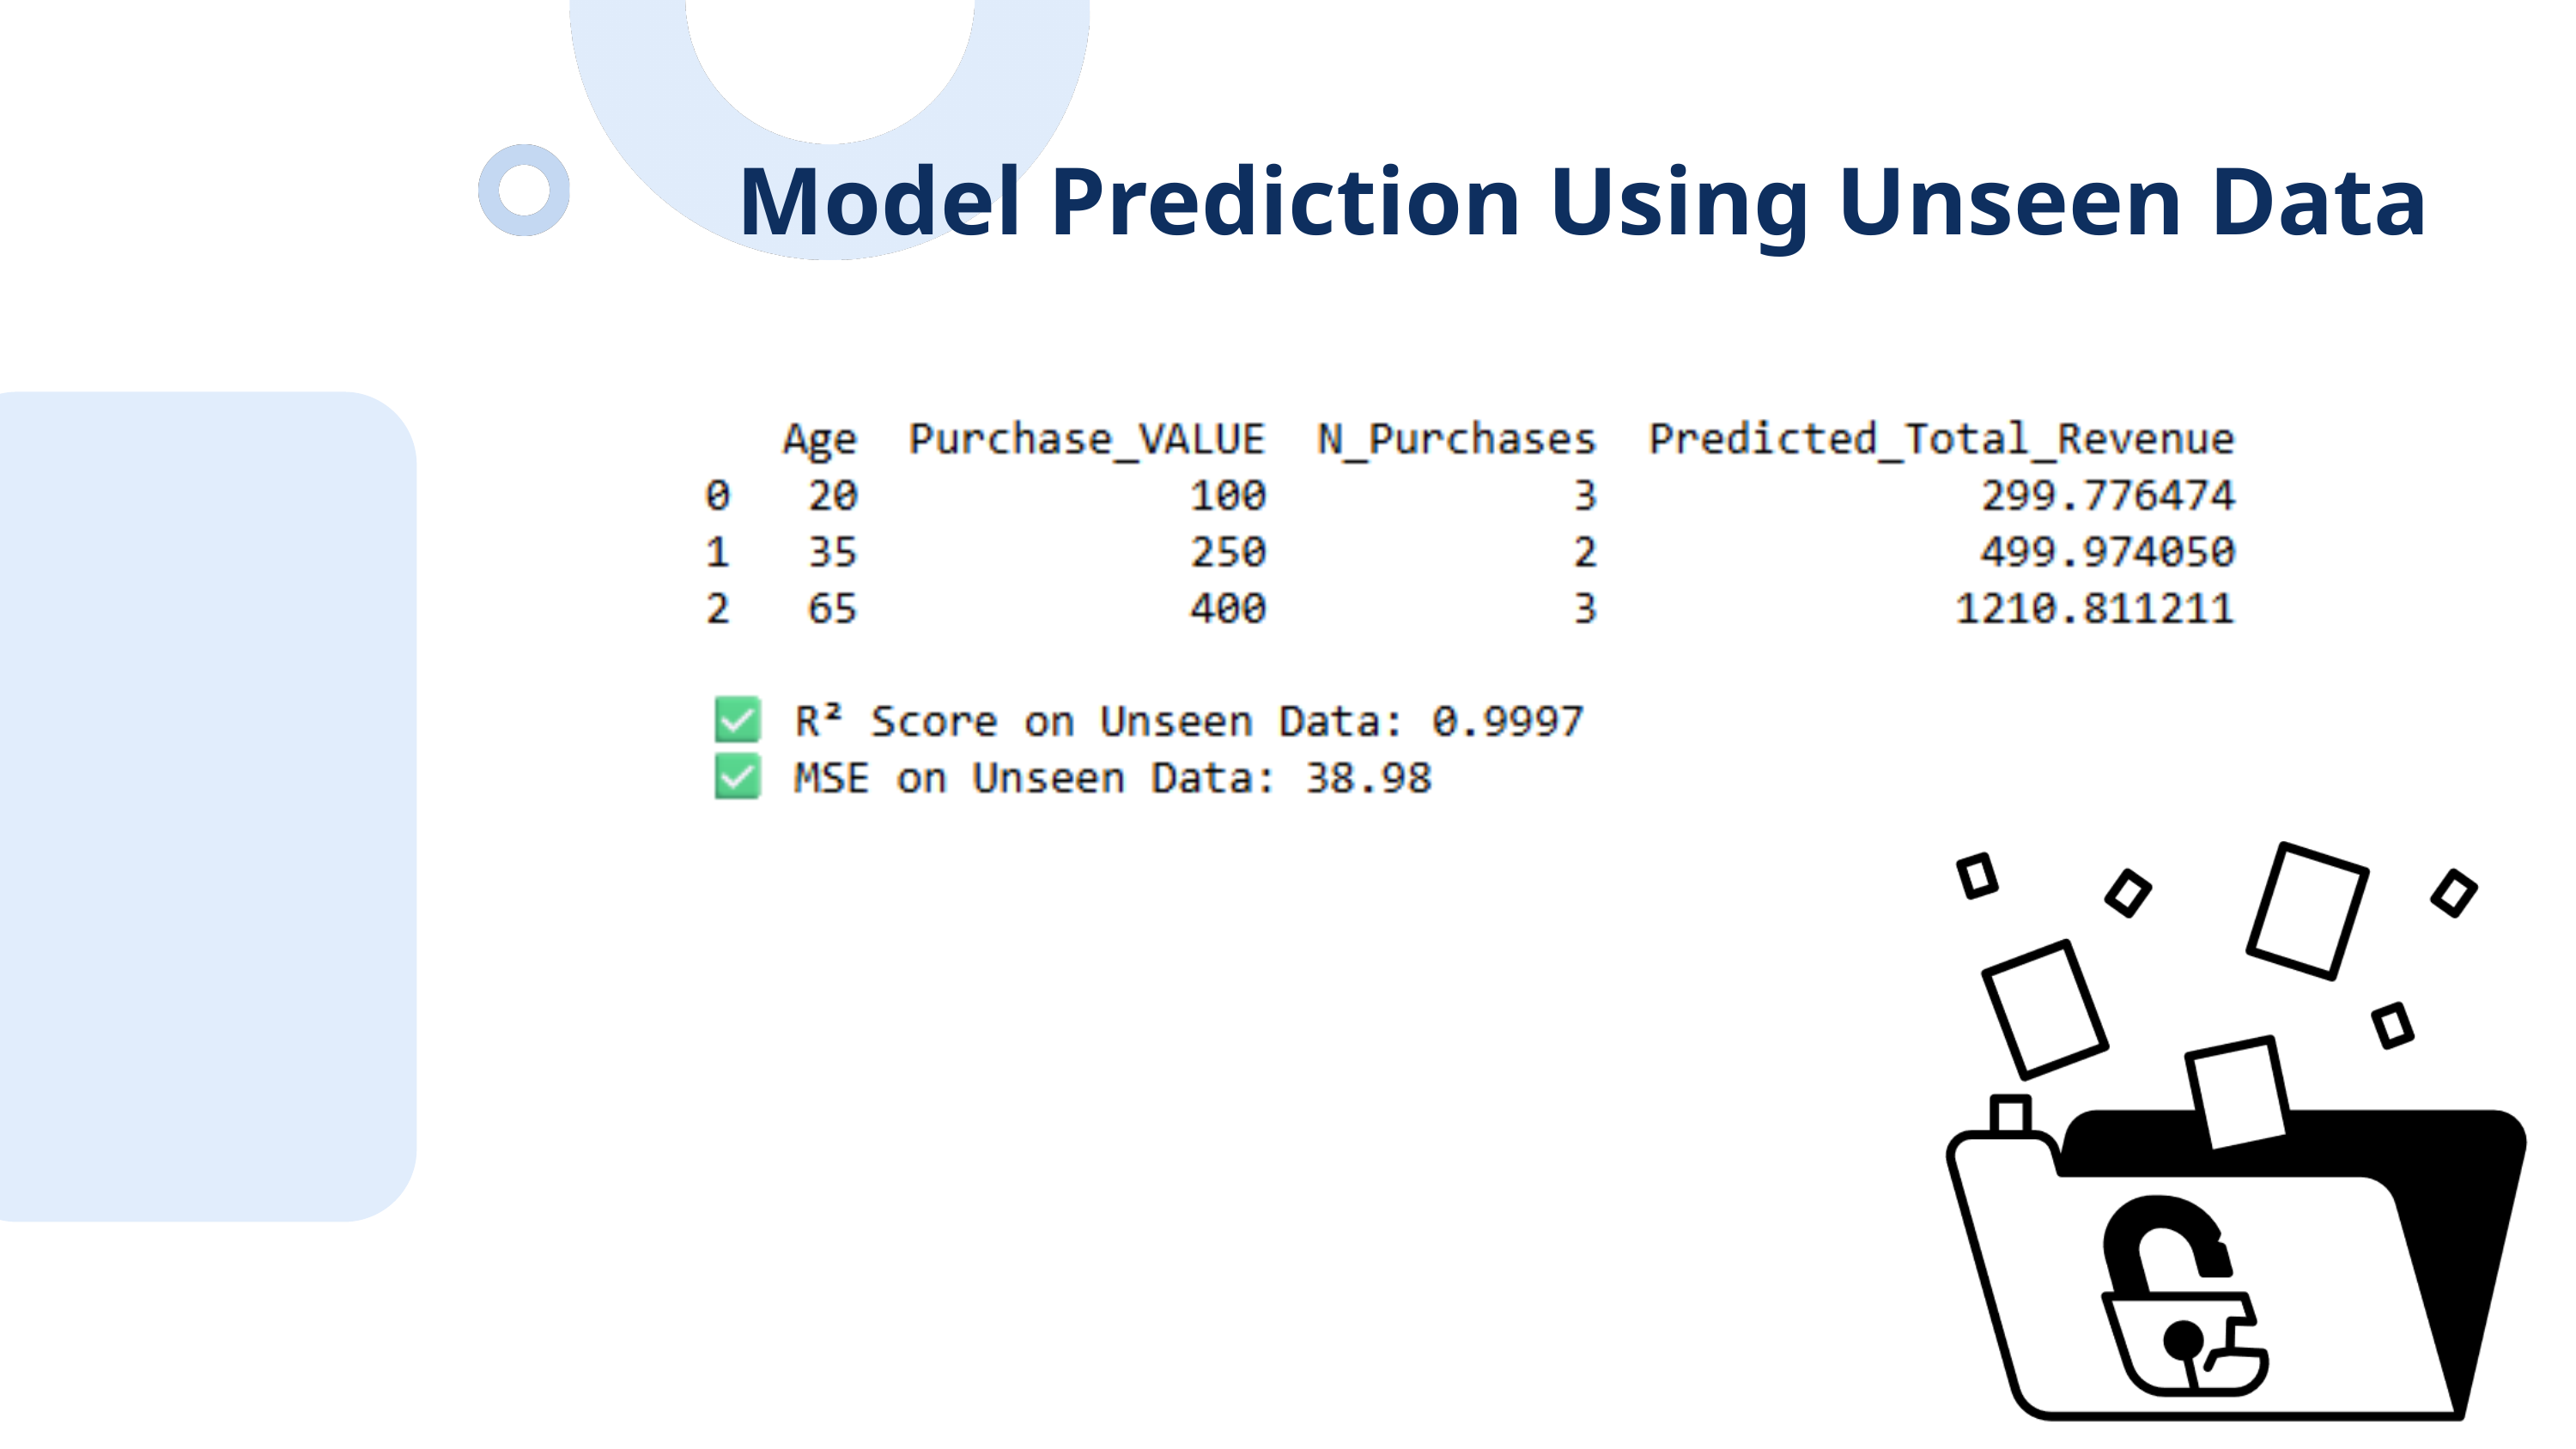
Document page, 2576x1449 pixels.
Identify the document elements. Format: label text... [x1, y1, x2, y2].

text_box Model Prediction Using Unseen Data [615, 135, 2432, 254]
text_box [569, 0, 1091, 260]
text_box [478, 144, 570, 237]
text_box [1944, 841, 2529, 1422]
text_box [677, 391, 2267, 808]
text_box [0, 391, 417, 1222]
